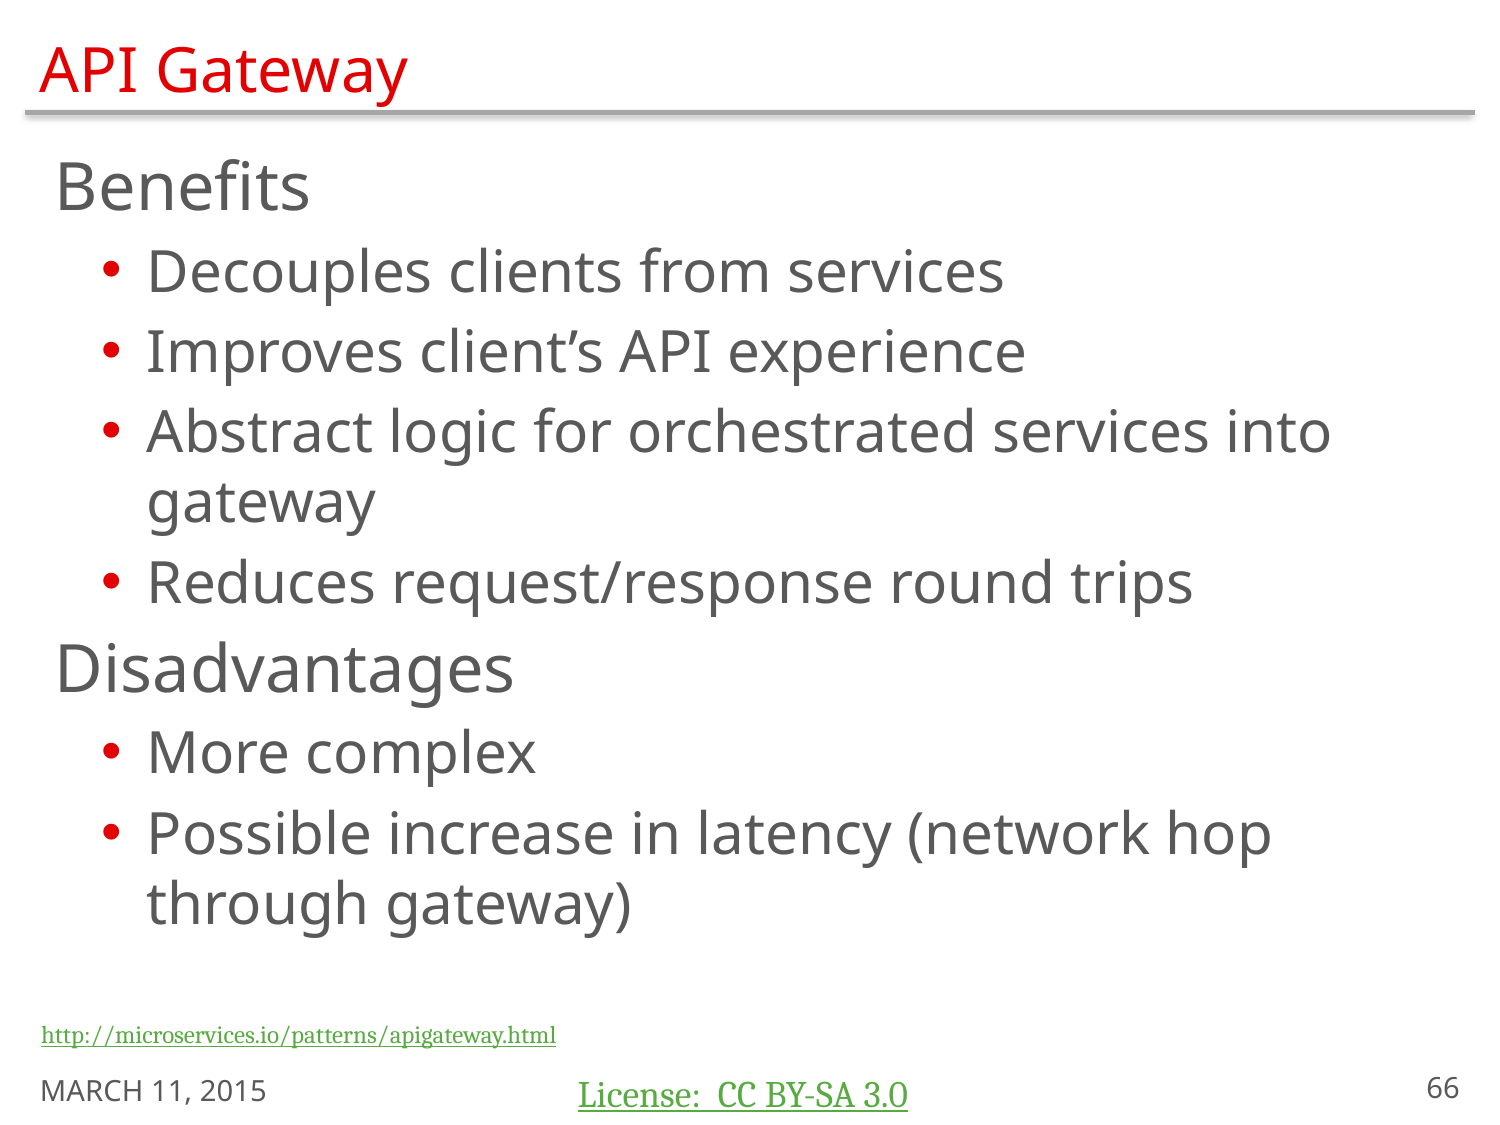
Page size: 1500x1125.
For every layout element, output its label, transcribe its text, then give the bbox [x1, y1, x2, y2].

title API Gateway [24, 22, 1475, 113]
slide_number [24, 1065, 441, 1114]
text_box http://microservices.io/patterns/apigateway.html [26, 1011, 1059, 1057]
slide_number 65 [1301, 1065, 1475, 1114]
list Benefits Decouples clients from services Improves client’s API experience Abstract logic for orchestrated services into gateway Reduces request/response round trips Disadvantages More complex Possible increase in latency (network hop through gateway) [24, 136, 1475, 1055]
